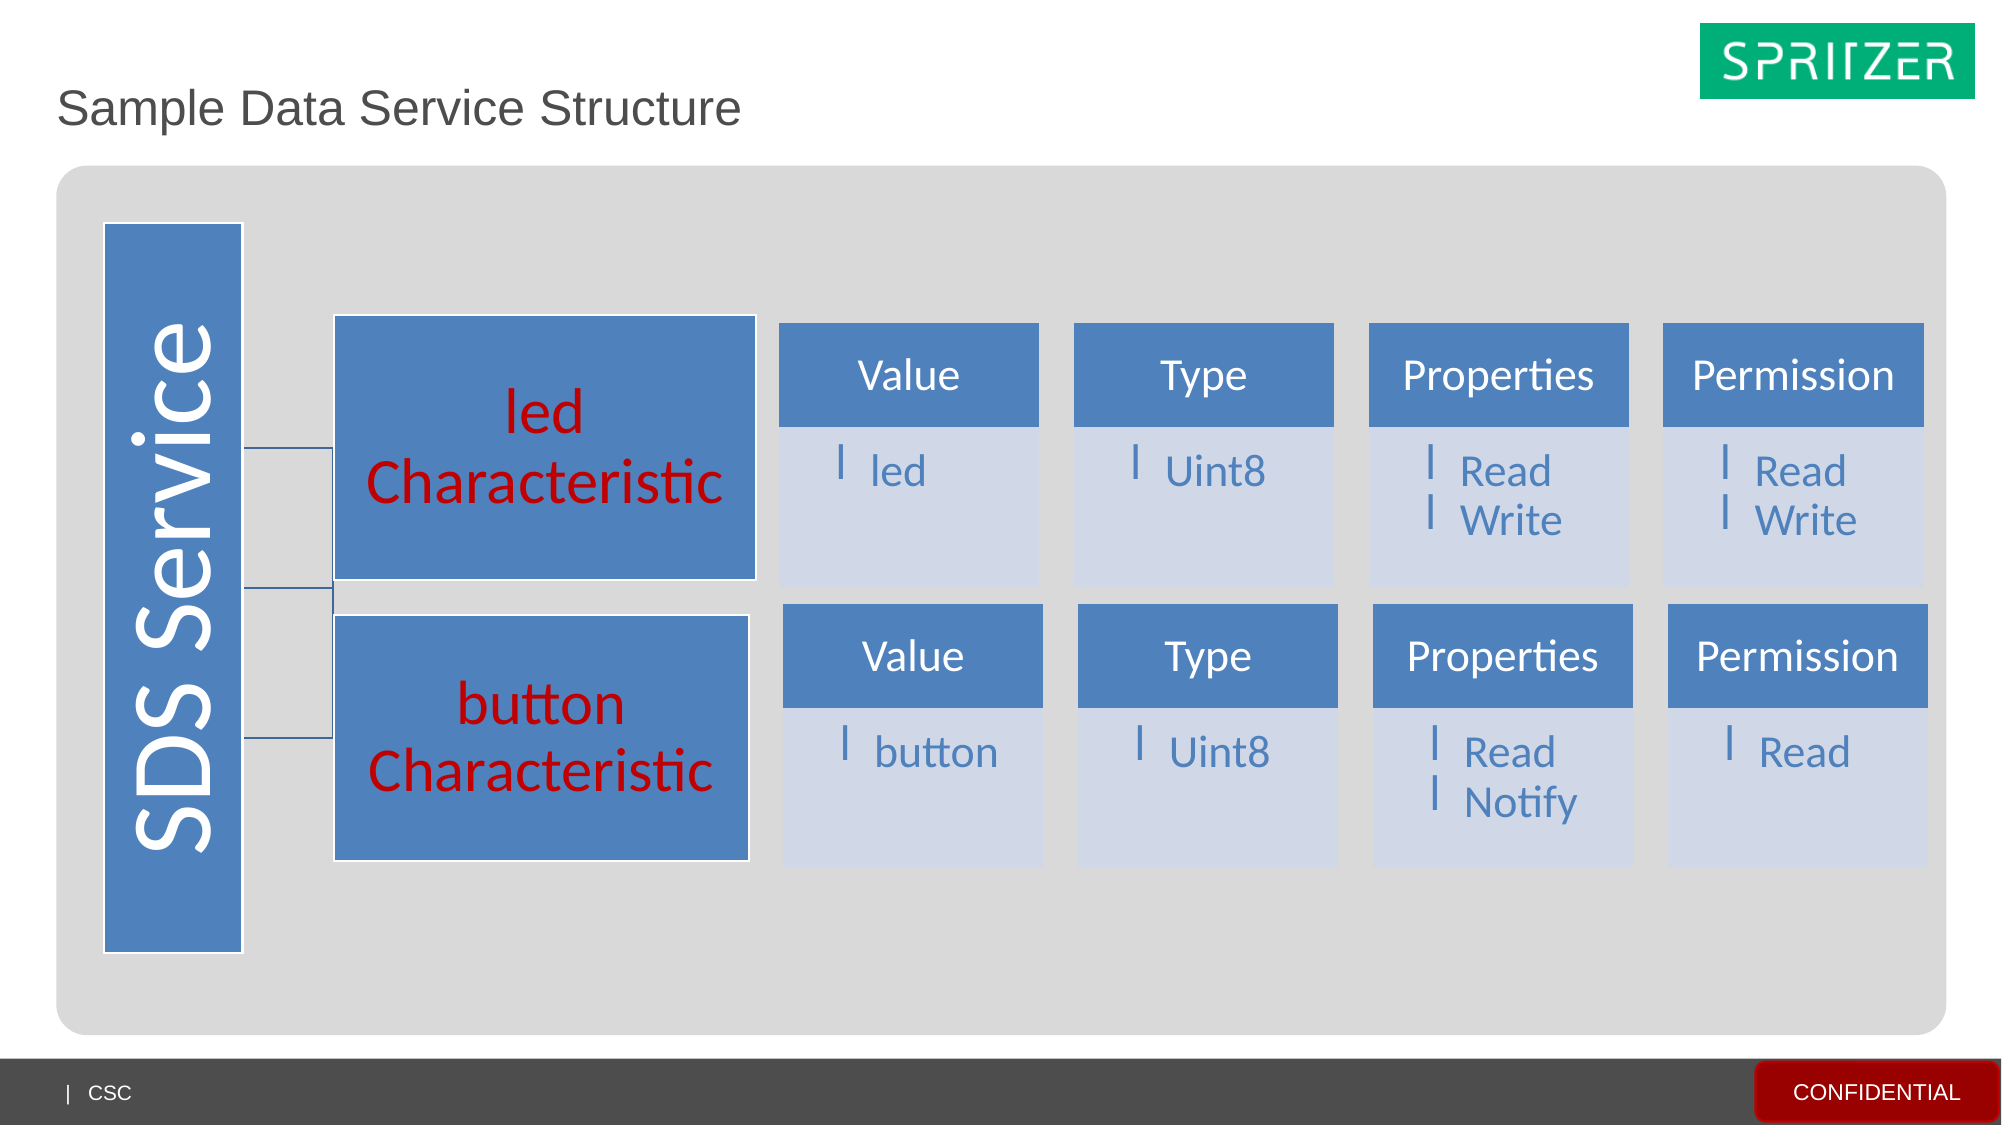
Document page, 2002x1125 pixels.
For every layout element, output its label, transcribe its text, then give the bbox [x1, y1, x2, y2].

text_box Read Write [1664, 427, 1923, 586]
text_box Value [784, 605, 1043, 708]
text_box Properties [1369, 324, 1629, 427]
text_box Uint8 [1074, 427, 1334, 586]
text_box Type [1074, 324, 1334, 427]
text_box Read Write [1369, 427, 1629, 586]
picture [1700, 23, 1975, 99]
text_box Uint8 [1078, 708, 1338, 868]
text_box [243, 447, 334, 588]
text_box [243, 588, 334, 738]
text_box Properties [1373, 605, 1633, 708]
text_box Type [1078, 605, 1338, 708]
text_box led [779, 427, 1039, 586]
text_box Value [779, 324, 1039, 427]
text_box SDS Service [104, 223, 243, 954]
text_box Read Notify [1373, 708, 1633, 868]
text_box button Characteristic [333, 614, 750, 861]
text_box button [784, 708, 1043, 868]
text_box Permission [1664, 324, 1923, 427]
text_box led Characteristic [333, 315, 757, 580]
text_box Permission [1668, 605, 1928, 708]
text_box Read [1668, 708, 1928, 868]
text_box Sample Data Service Structure [56, 46, 1947, 166]
